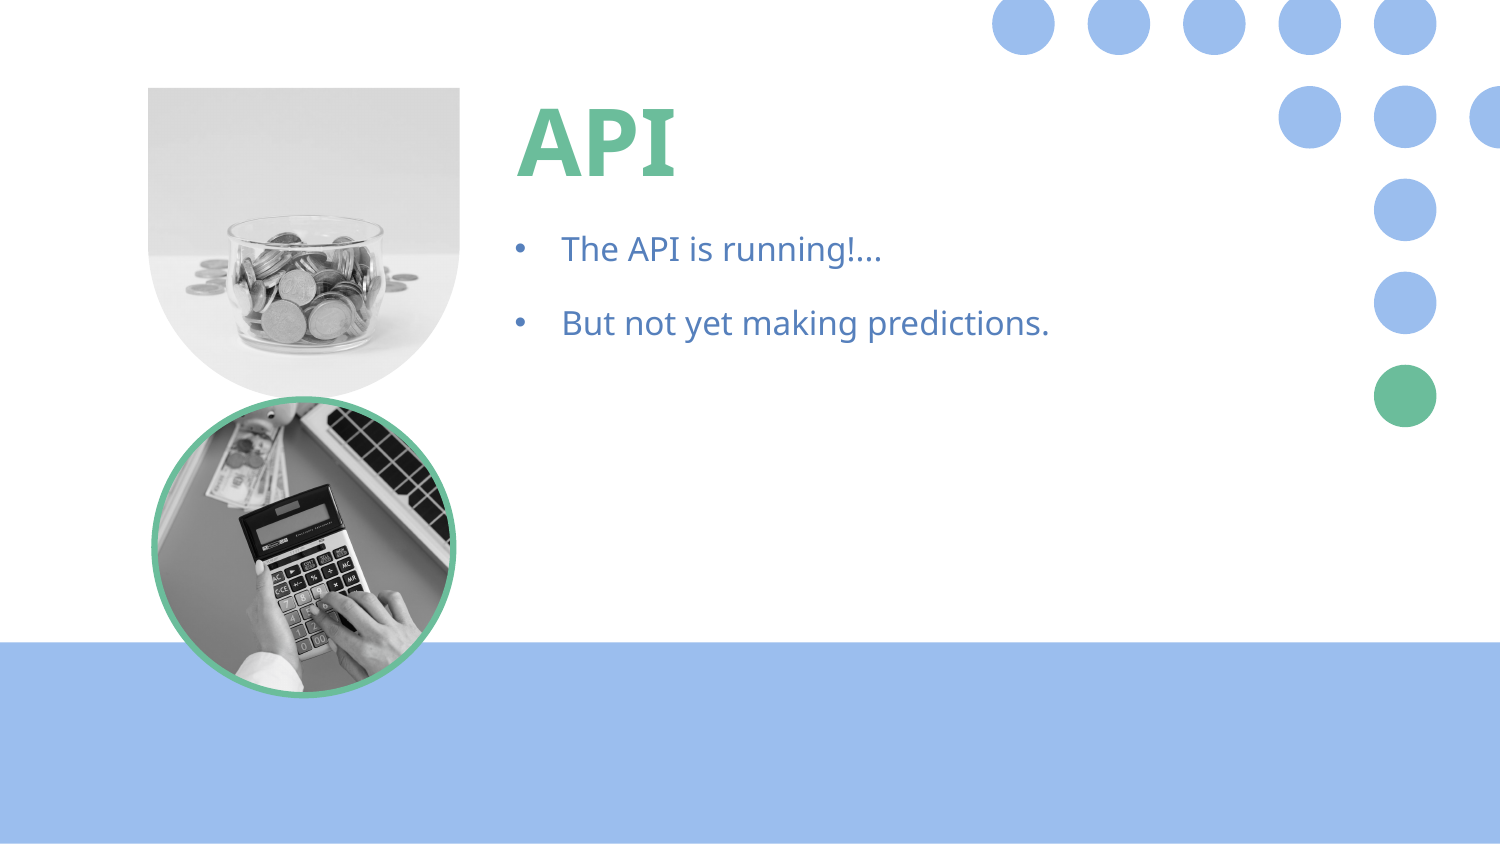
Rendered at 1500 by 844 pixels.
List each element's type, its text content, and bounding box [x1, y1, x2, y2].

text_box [991, 0, 1500, 428]
subtitle The API is running!... But not yet making predictions. [499, 213, 1334, 455]
picture [147, 87, 460, 696]
title API [502, 67, 986, 206]
